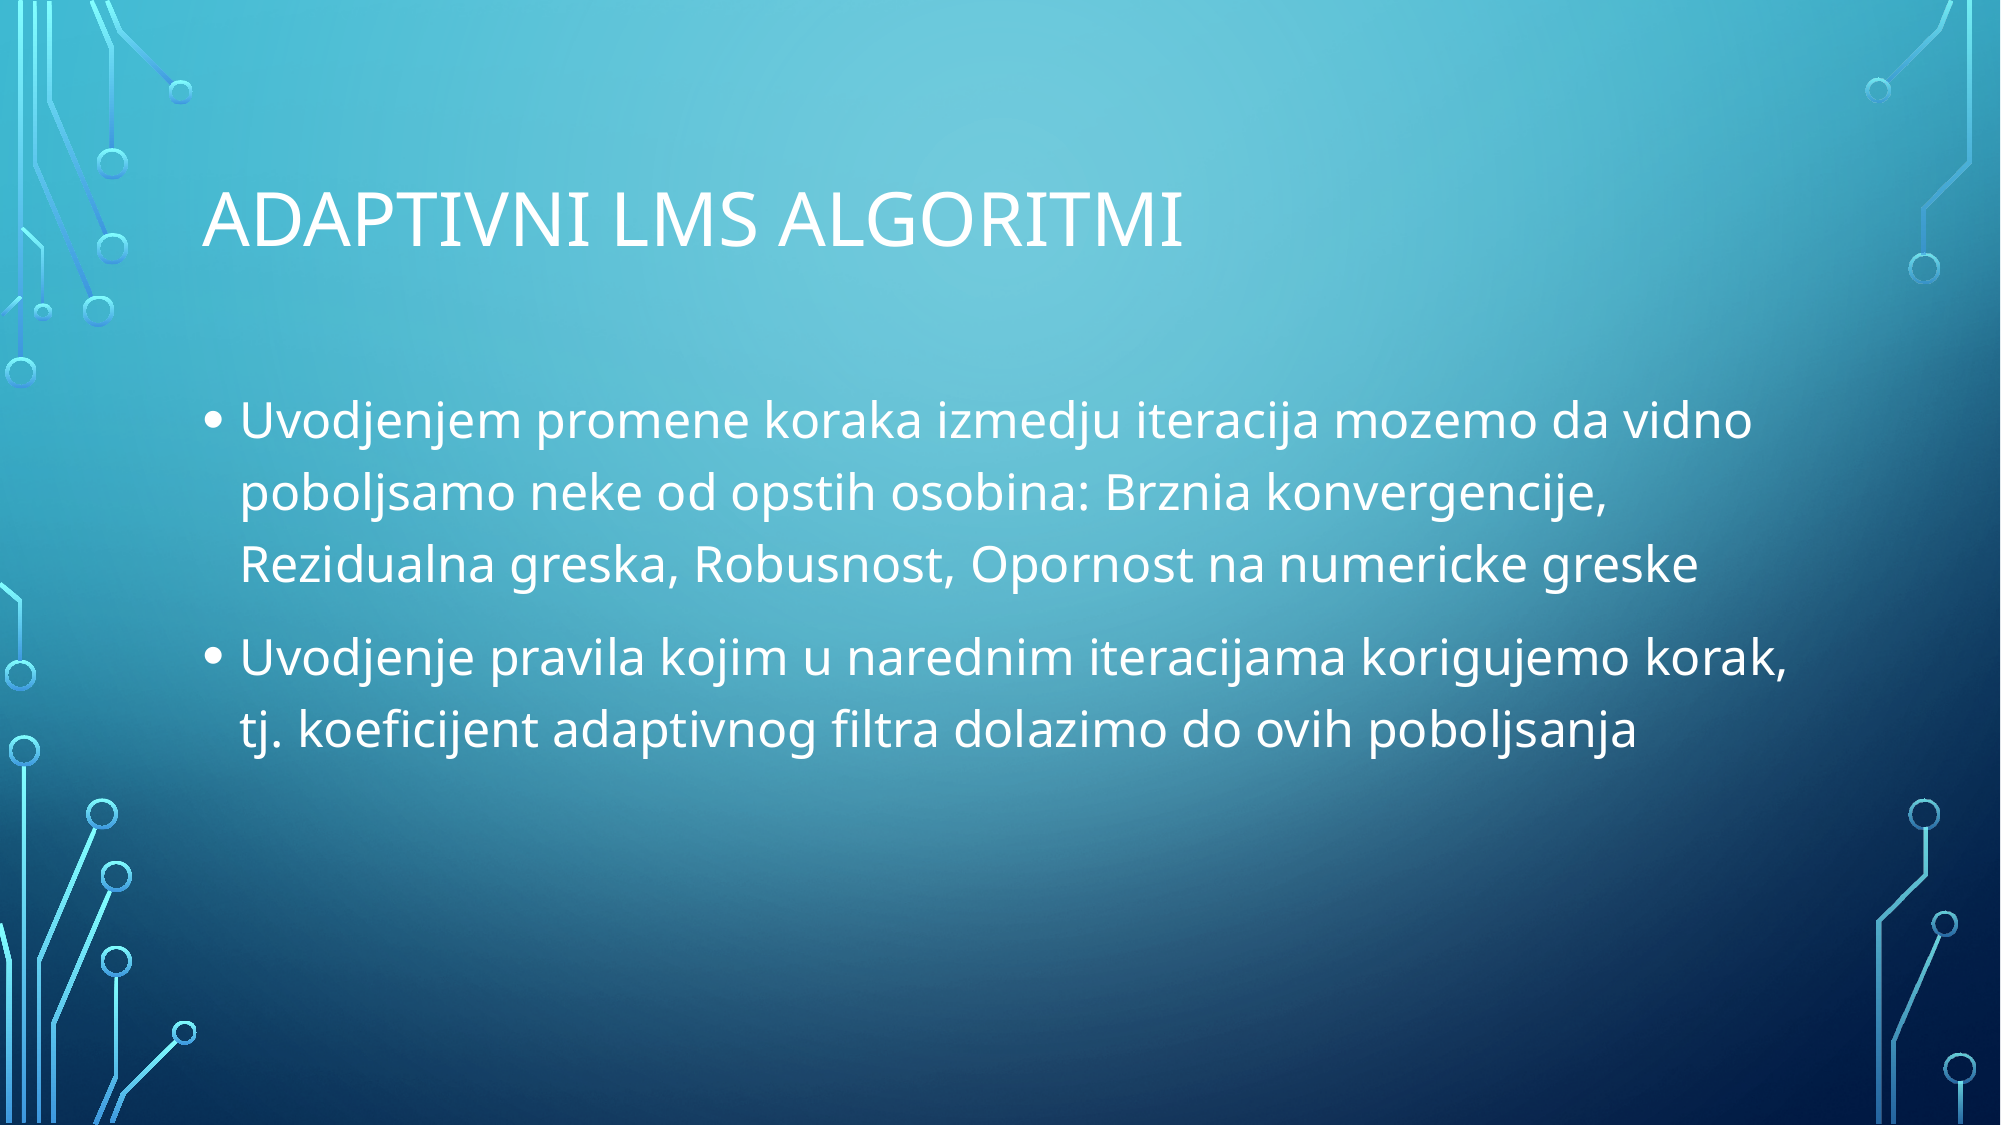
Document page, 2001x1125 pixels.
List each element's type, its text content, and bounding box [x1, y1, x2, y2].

list Uvodjenjem promene koraka izmedju iteracija mozemo da vidno poboljsamo neke od opstih osobina: Brznia konvergencije, Rezidualna greska, Robusnost, Opornost na numericke greske Uvodjenje pravila kojim u narednim iteracijama korigujemo korak, tj. koeficijent adaptivnog filtra dolazimo do ovih poboljsanja [187, 369, 1813, 950]
title Adaptivni LMS Algoritmi [187, 101, 1813, 344]
